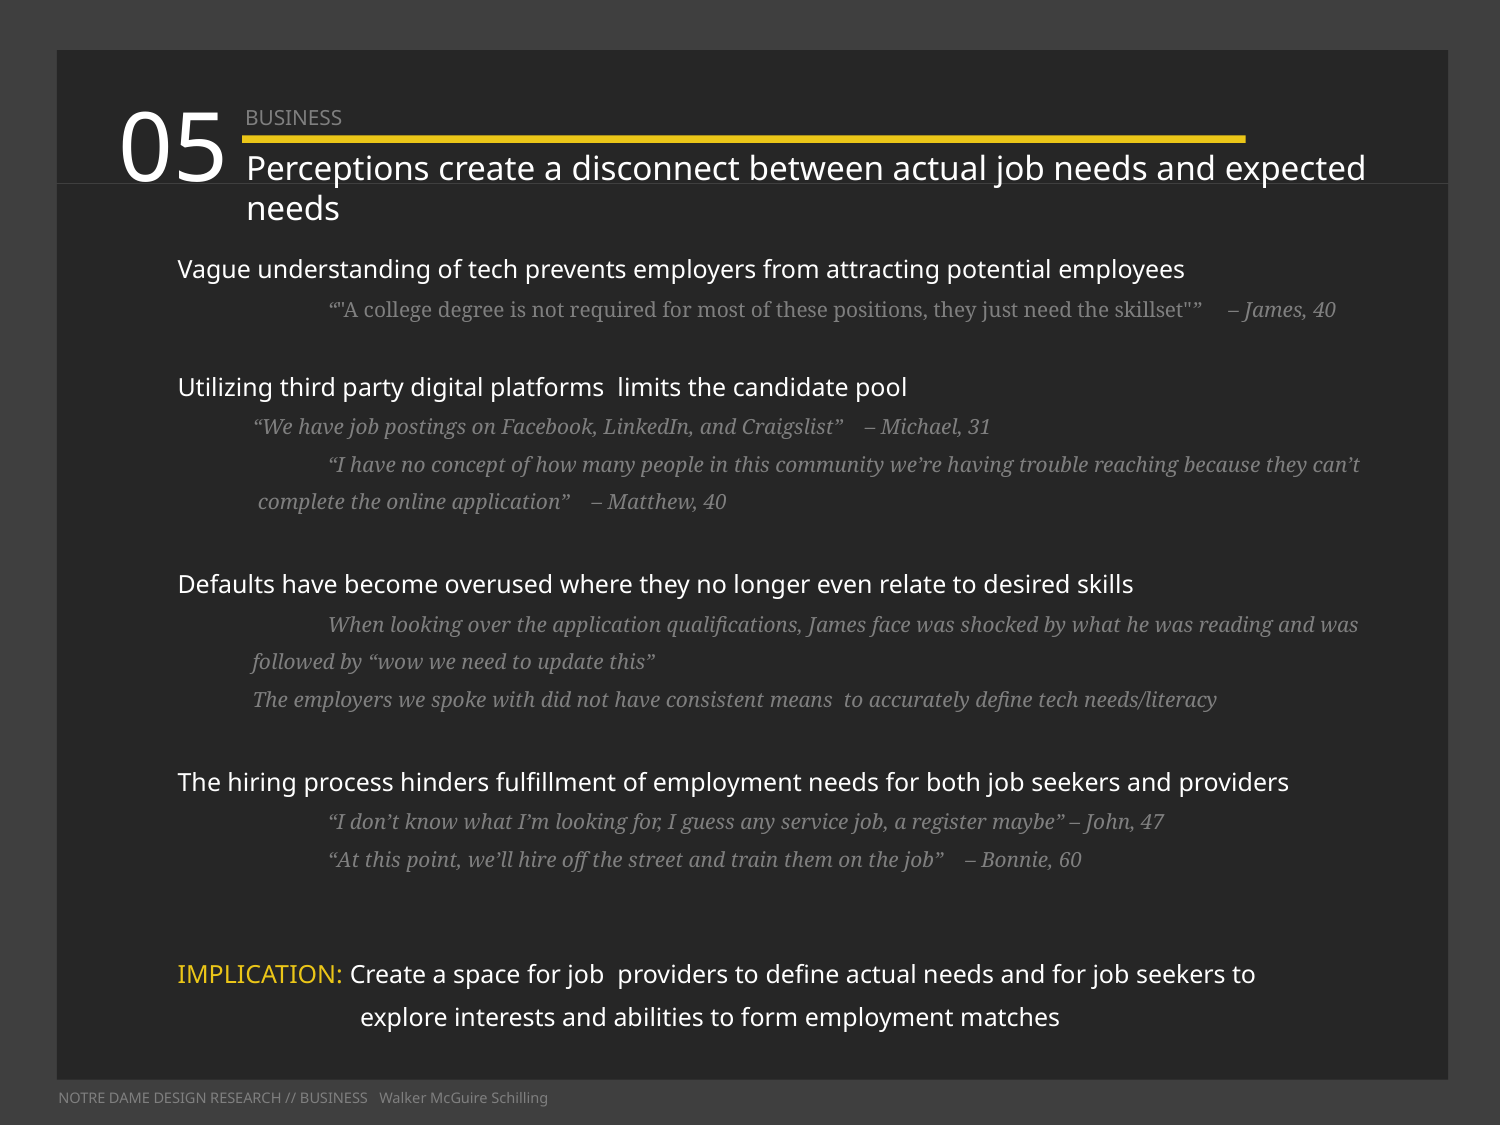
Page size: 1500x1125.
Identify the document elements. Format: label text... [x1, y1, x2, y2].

text_box [251, 135, 1246, 139]
text_box 05 [103, 78, 251, 215]
text_box BUSINESS [251, 97, 405, 135]
text_box Vague understanding of tech prevents employers from attracting potential employees “"A college degree is not required for most of these positions, they just need the skillset"” – James, 40 Utilizing third party digital platforms limits the candidate pool “We have job postings on Facebook, LinkedIn, and Craigslist” – Michael, 31 “I have no concept of how many people in this community we’re having trouble reaching because they can’t complete the online application” – Matthew, 40 Defaults have become overused where they no longer even relate to desired skills When looking over the application qualifications, James face was shocked by what he was reading and was followed by “wow we need to update this” The employers we spoke with did not have consistent means to accurately define tech needs/literacy The hiring process hinders fulfillment of employment needs for both job seekers and providers “I don’t know what I’m looking for, I guess any service job, a register maybe” – John, 47 “At this point, we’ll hire off the street and train them on the job” – Bonnie, 60 IMPLICATION: Create a space for job providers to define actual needs and for job seekers to explore interests and abilities to form employment matches [162, 246, 1410, 1073]
text_box Perceptions create a disconnect between actual job needs and expected needs [231, 139, 1478, 242]
